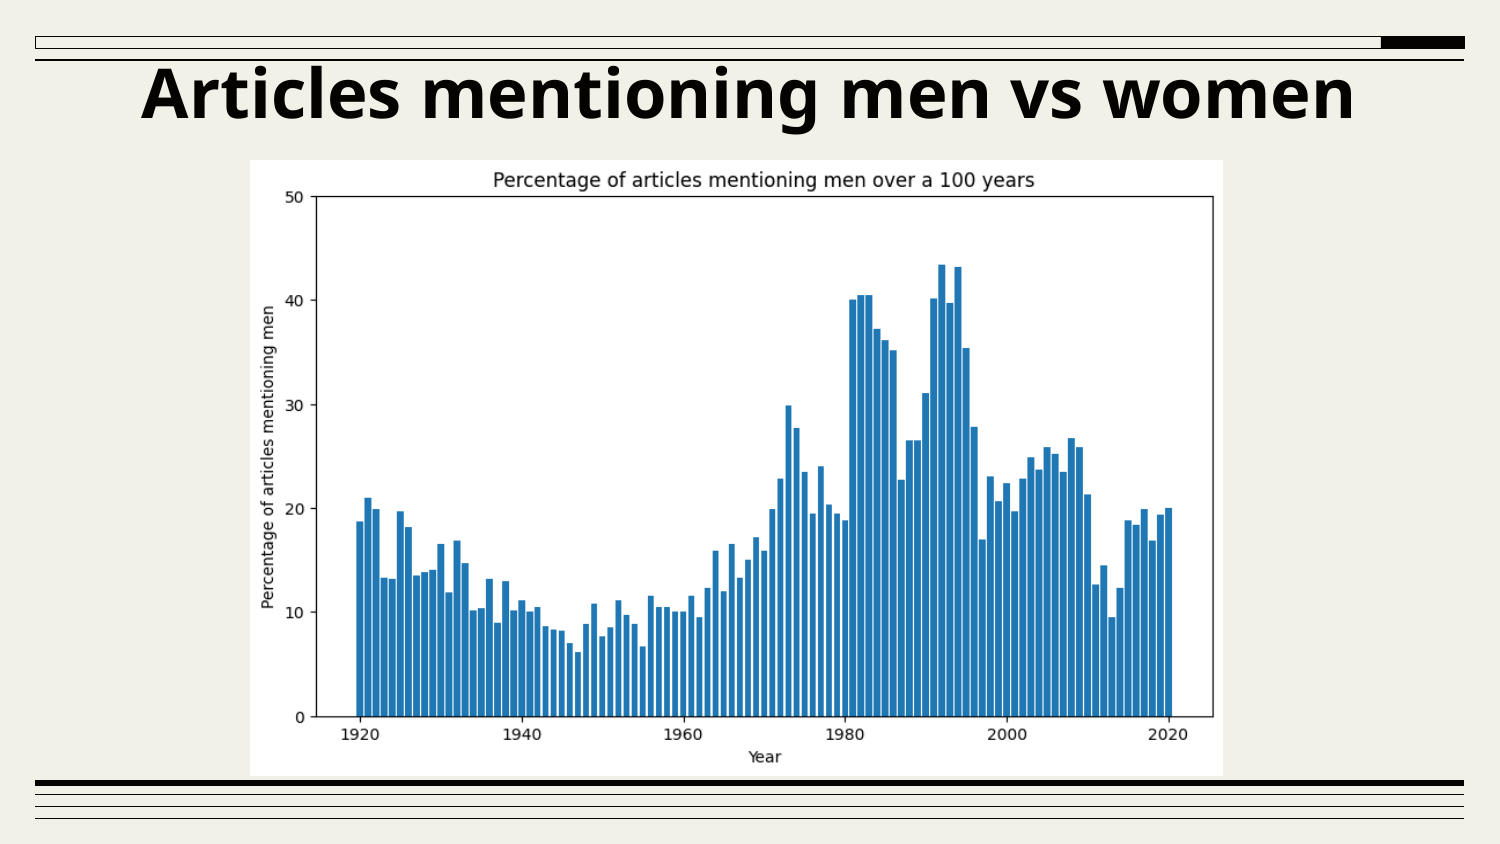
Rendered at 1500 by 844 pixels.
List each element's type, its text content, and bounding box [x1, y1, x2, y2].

title Articles mentioning men vs women [101, 34, 1399, 129]
picture [249, 160, 1223, 776]
